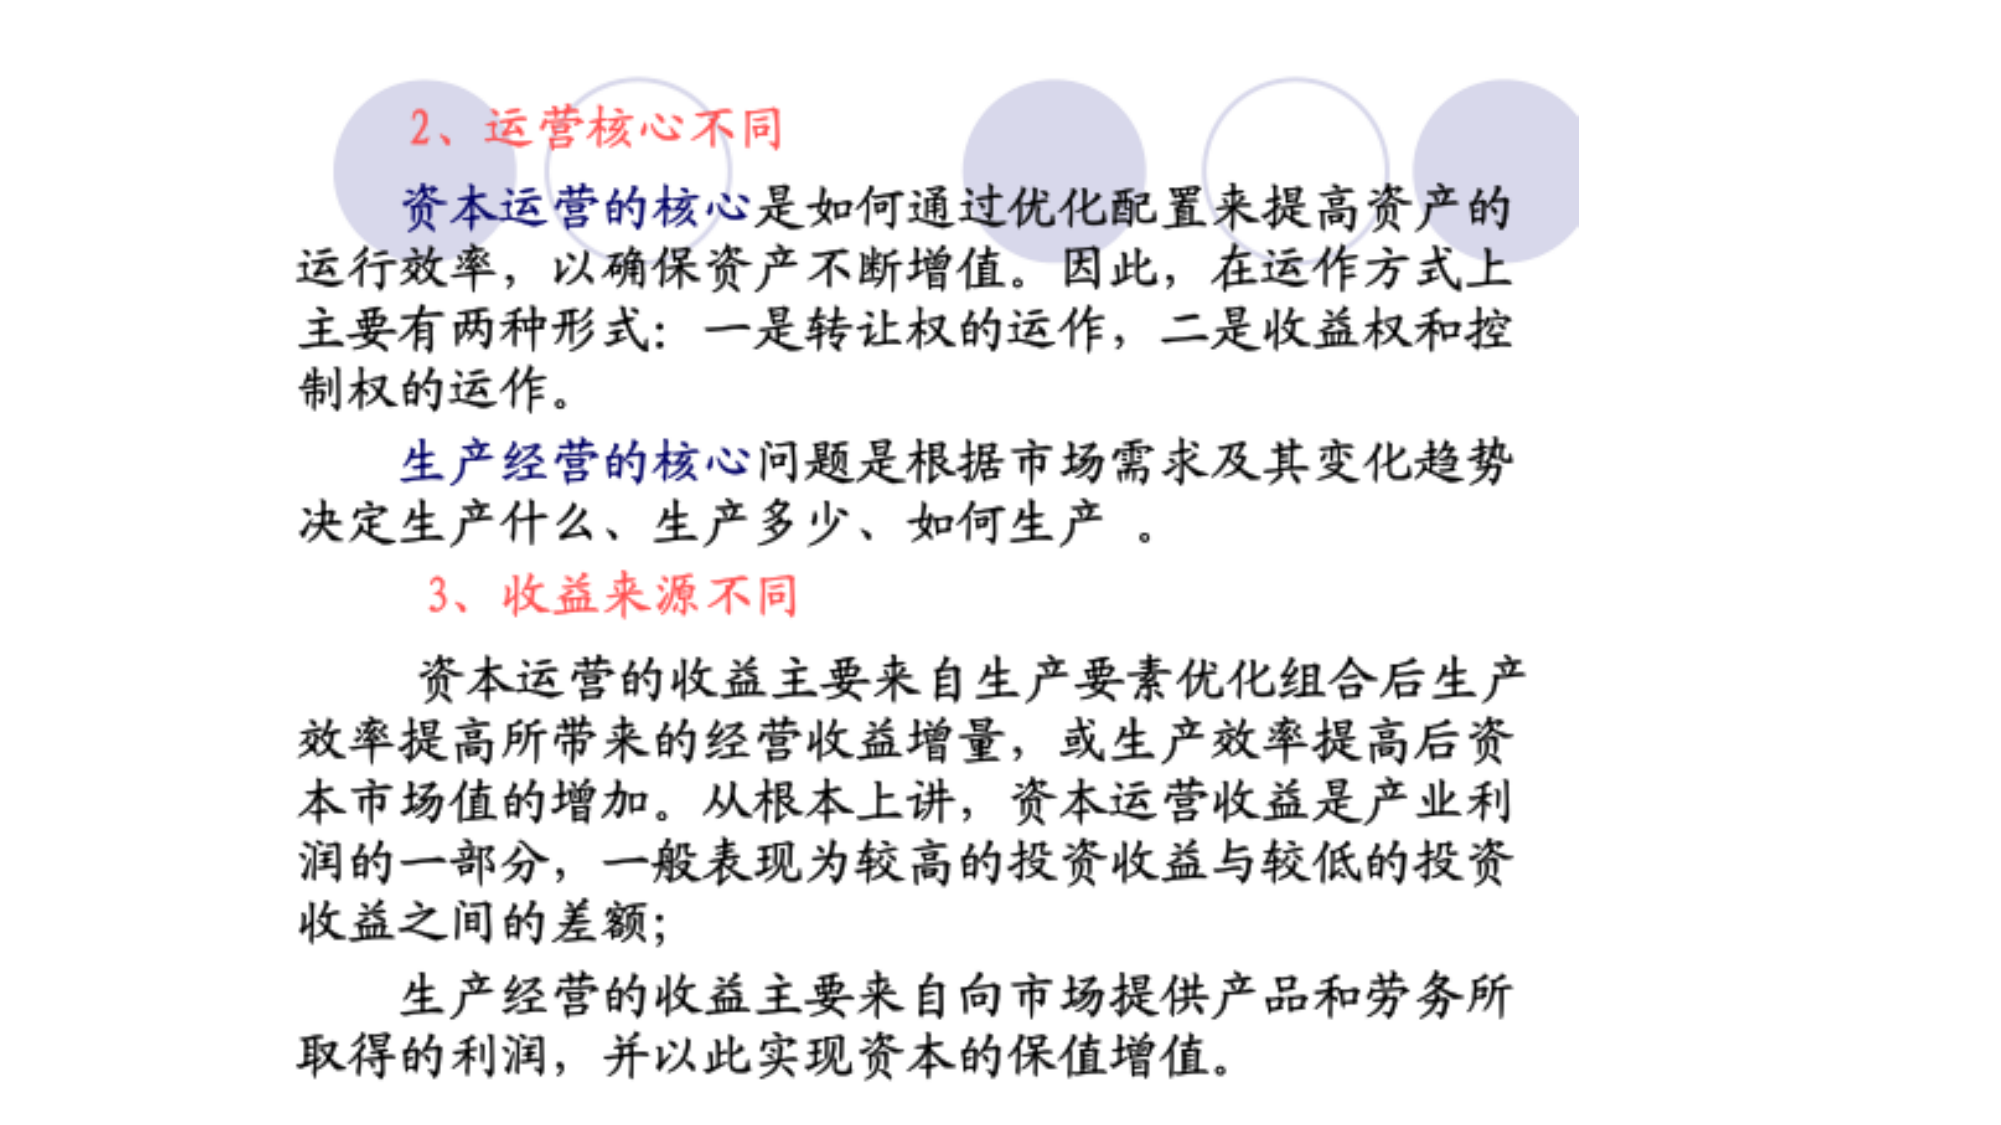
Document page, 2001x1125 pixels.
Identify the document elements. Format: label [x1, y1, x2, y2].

picture [245, 62, 1579, 1097]
